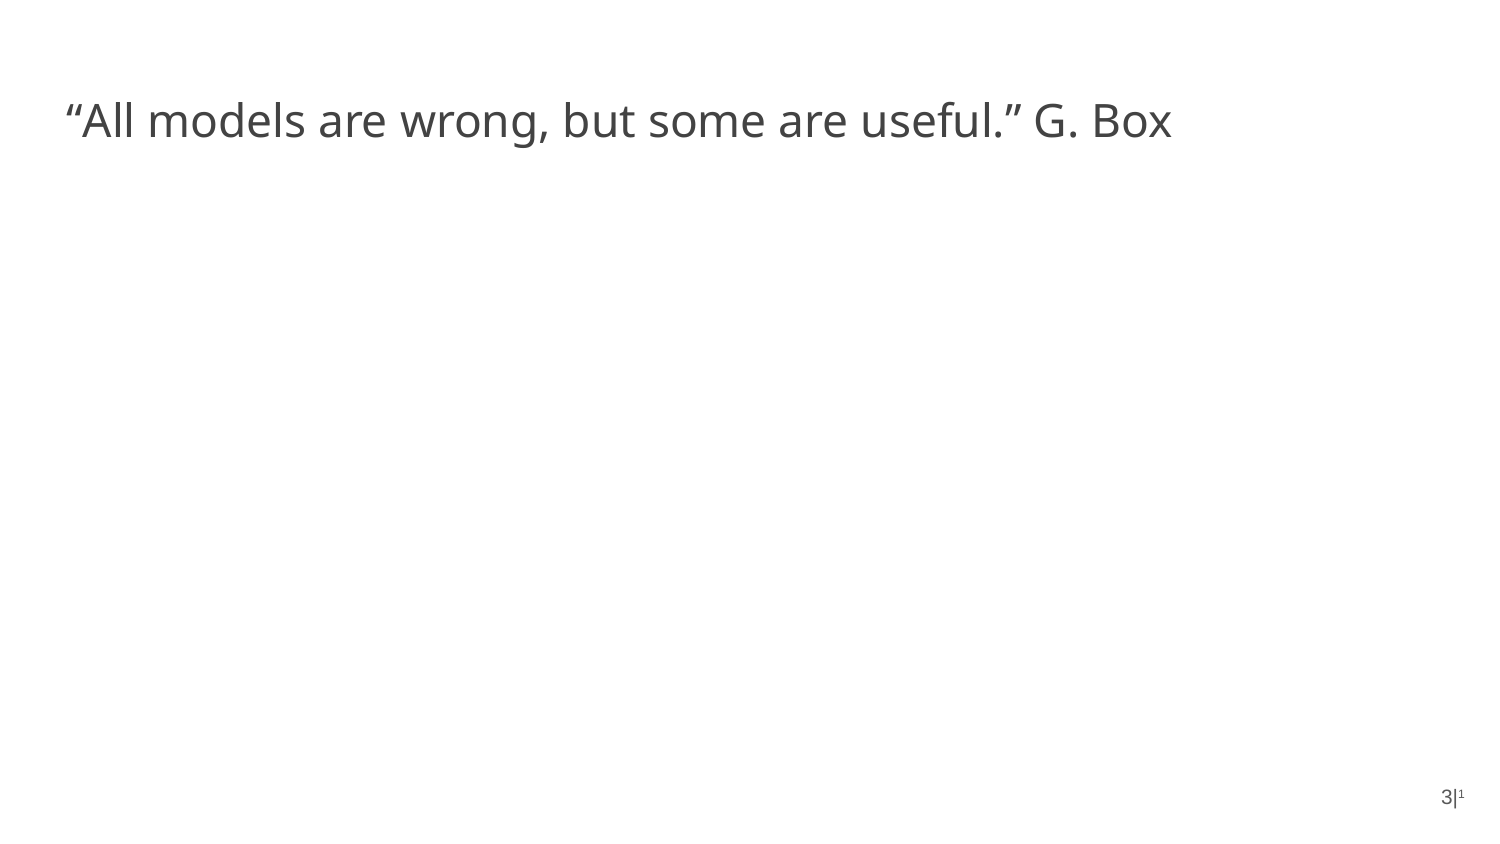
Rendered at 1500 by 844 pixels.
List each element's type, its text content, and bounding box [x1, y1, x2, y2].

title “All models are wrong, but some are useful.” G. Box [51, 72, 1476, 167]
slide_number ‹#›|1 [1389, 764, 1480, 830]
